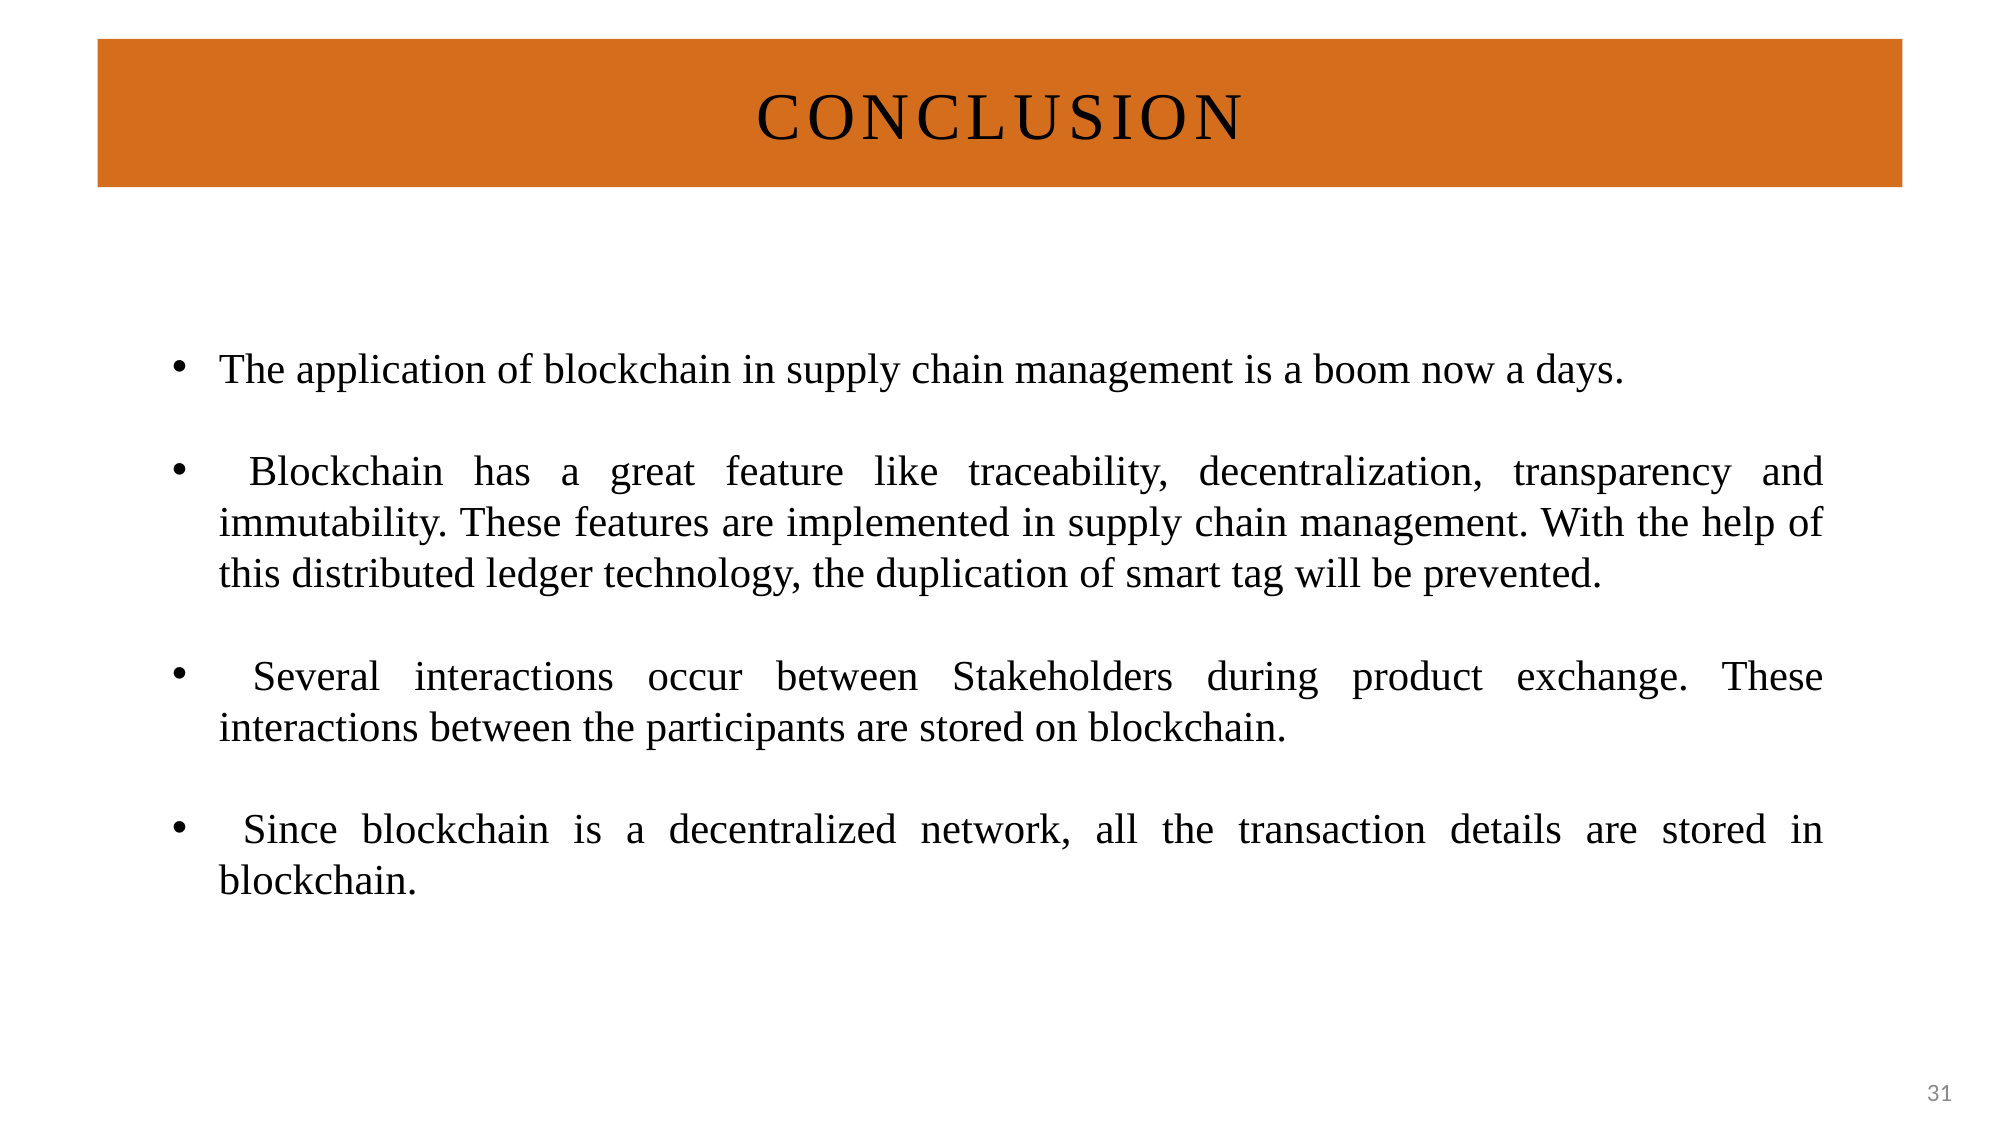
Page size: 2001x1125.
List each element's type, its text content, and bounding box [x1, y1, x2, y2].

text_box The application of blockchain in supply chain management is a boom now a days. Blockchain has a great feature like traceability, decentralization, transparency and immutability. These features are implemented in supply chain management. With the help of this distributed ledger technology, the duplication of smart tag will be prevented. Several interactions occur between Stakeholders during product exchange. These interactions between the participants are stored on blockchain. Since blockchain is a decentralized network, all the transaction details are stored in blockchain. [157, 332, 1843, 911]
title CONCLUSION [97, 38, 1903, 188]
slide_number 31 [1894, 1061, 1968, 1121]
